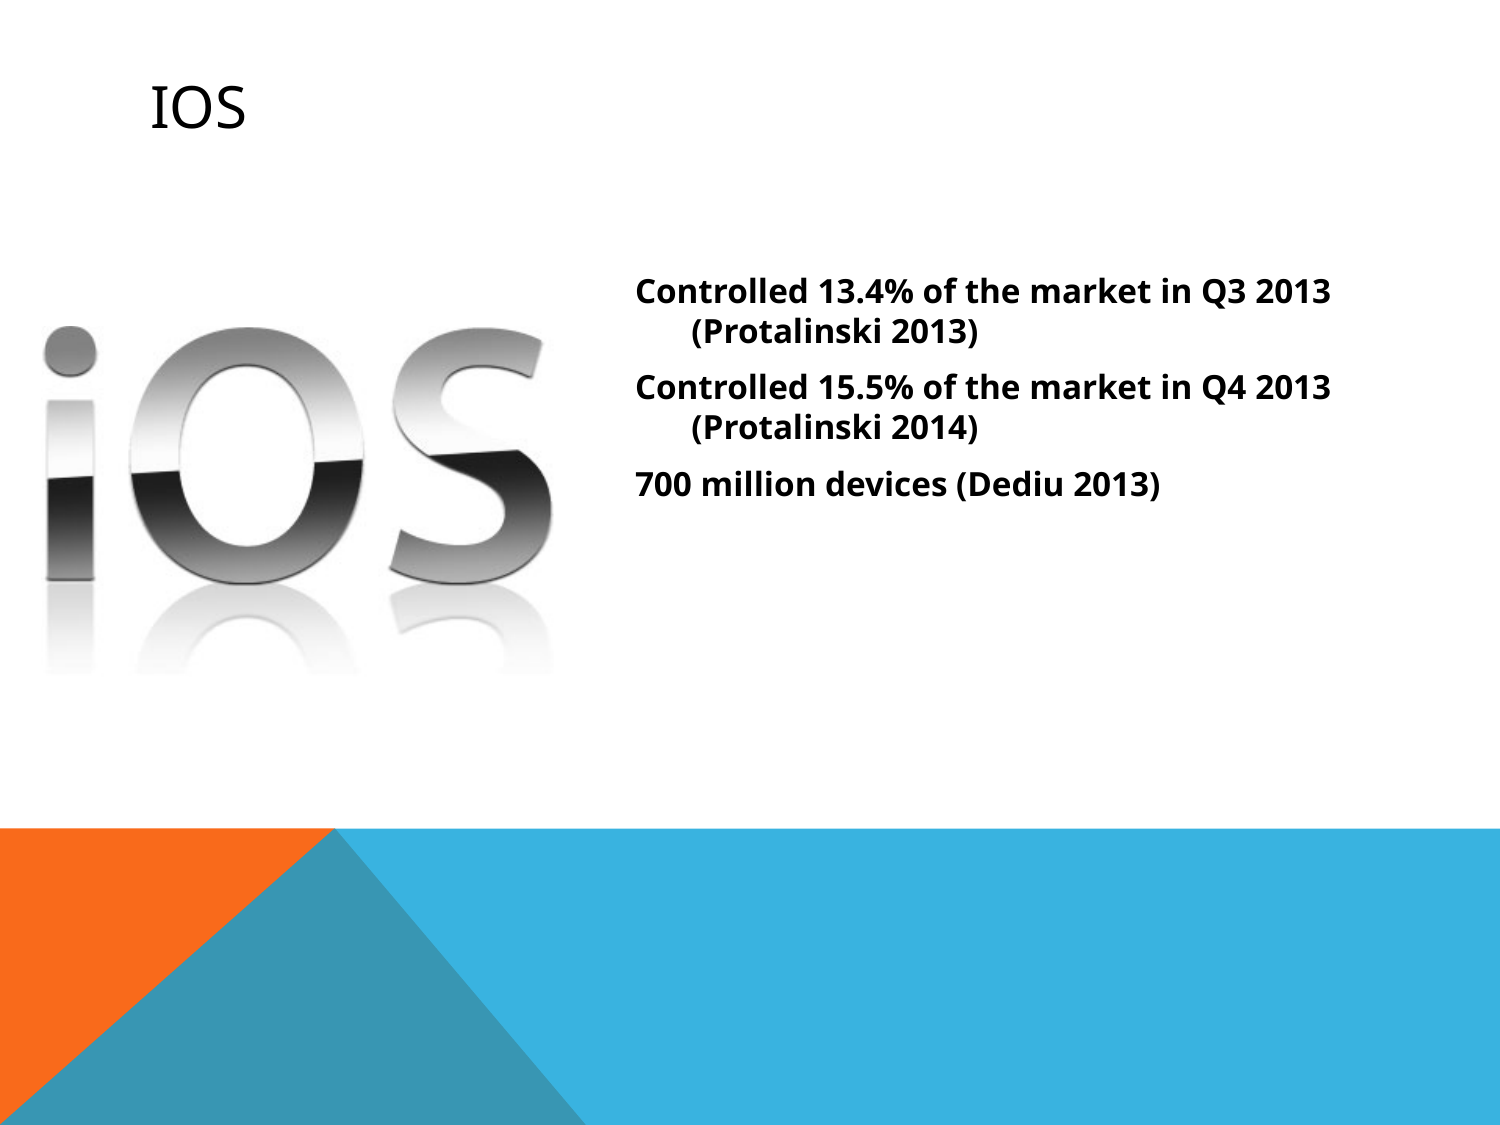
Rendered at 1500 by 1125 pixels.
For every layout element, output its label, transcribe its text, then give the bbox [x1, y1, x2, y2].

title IOS [135, 60, 1369, 150]
text_box [620, 262, 1425, 1005]
picture [40, 326, 585, 678]
